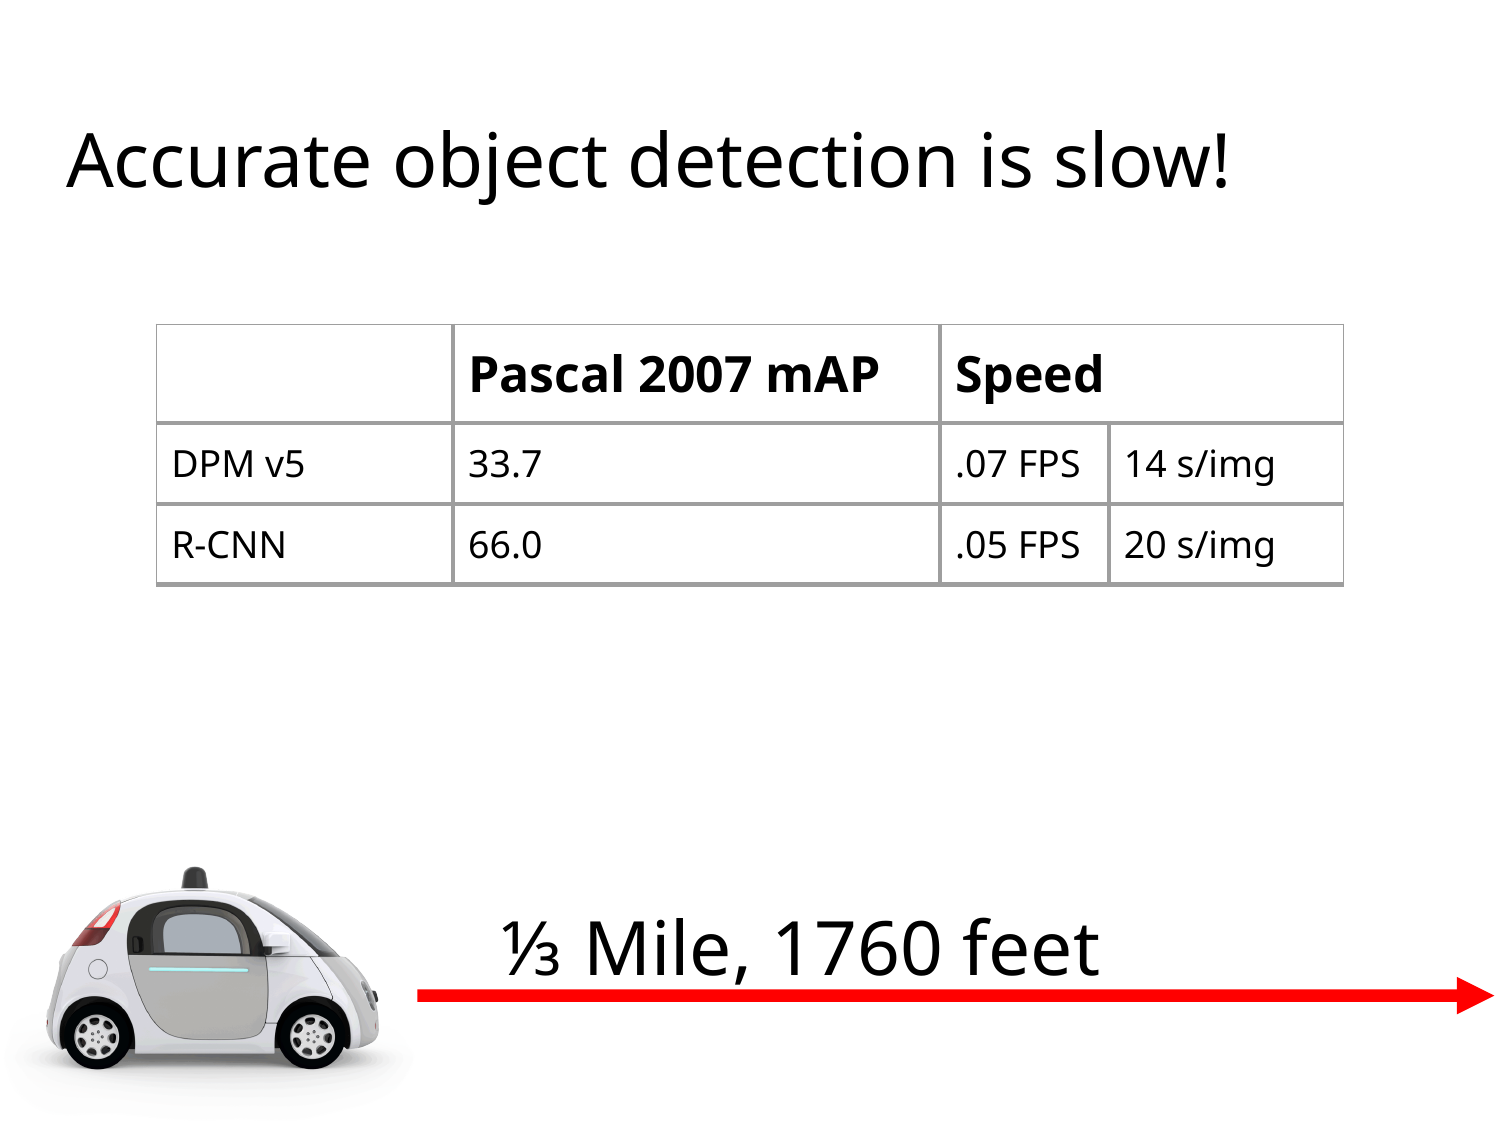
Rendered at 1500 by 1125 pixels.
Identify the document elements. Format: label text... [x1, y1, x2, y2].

table_header [157, 325, 451, 421]
table_header Pascal 2007 mAP [455, 325, 938, 421]
table_cell 14 s/img [1111, 425, 1343, 502]
picture [0, 865, 418, 1125]
table_cell .07 FPS [942, 425, 1107, 502]
table_cell 20 s/img [1111, 506, 1343, 582]
table_header Speed [942, 325, 1343, 421]
table_cell 33.7 [455, 425, 938, 502]
table_cell R-CNN [157, 506, 451, 582]
table_cell 66.0 [455, 506, 938, 582]
title Accurate object detection is slow! [51, 97, 1449, 223]
table_cell .05 FPS [942, 506, 1107, 582]
text_box ⅓ Mile, 1760 feet [486, 885, 1186, 963]
table_cell DPM v5 [157, 425, 451, 502]
